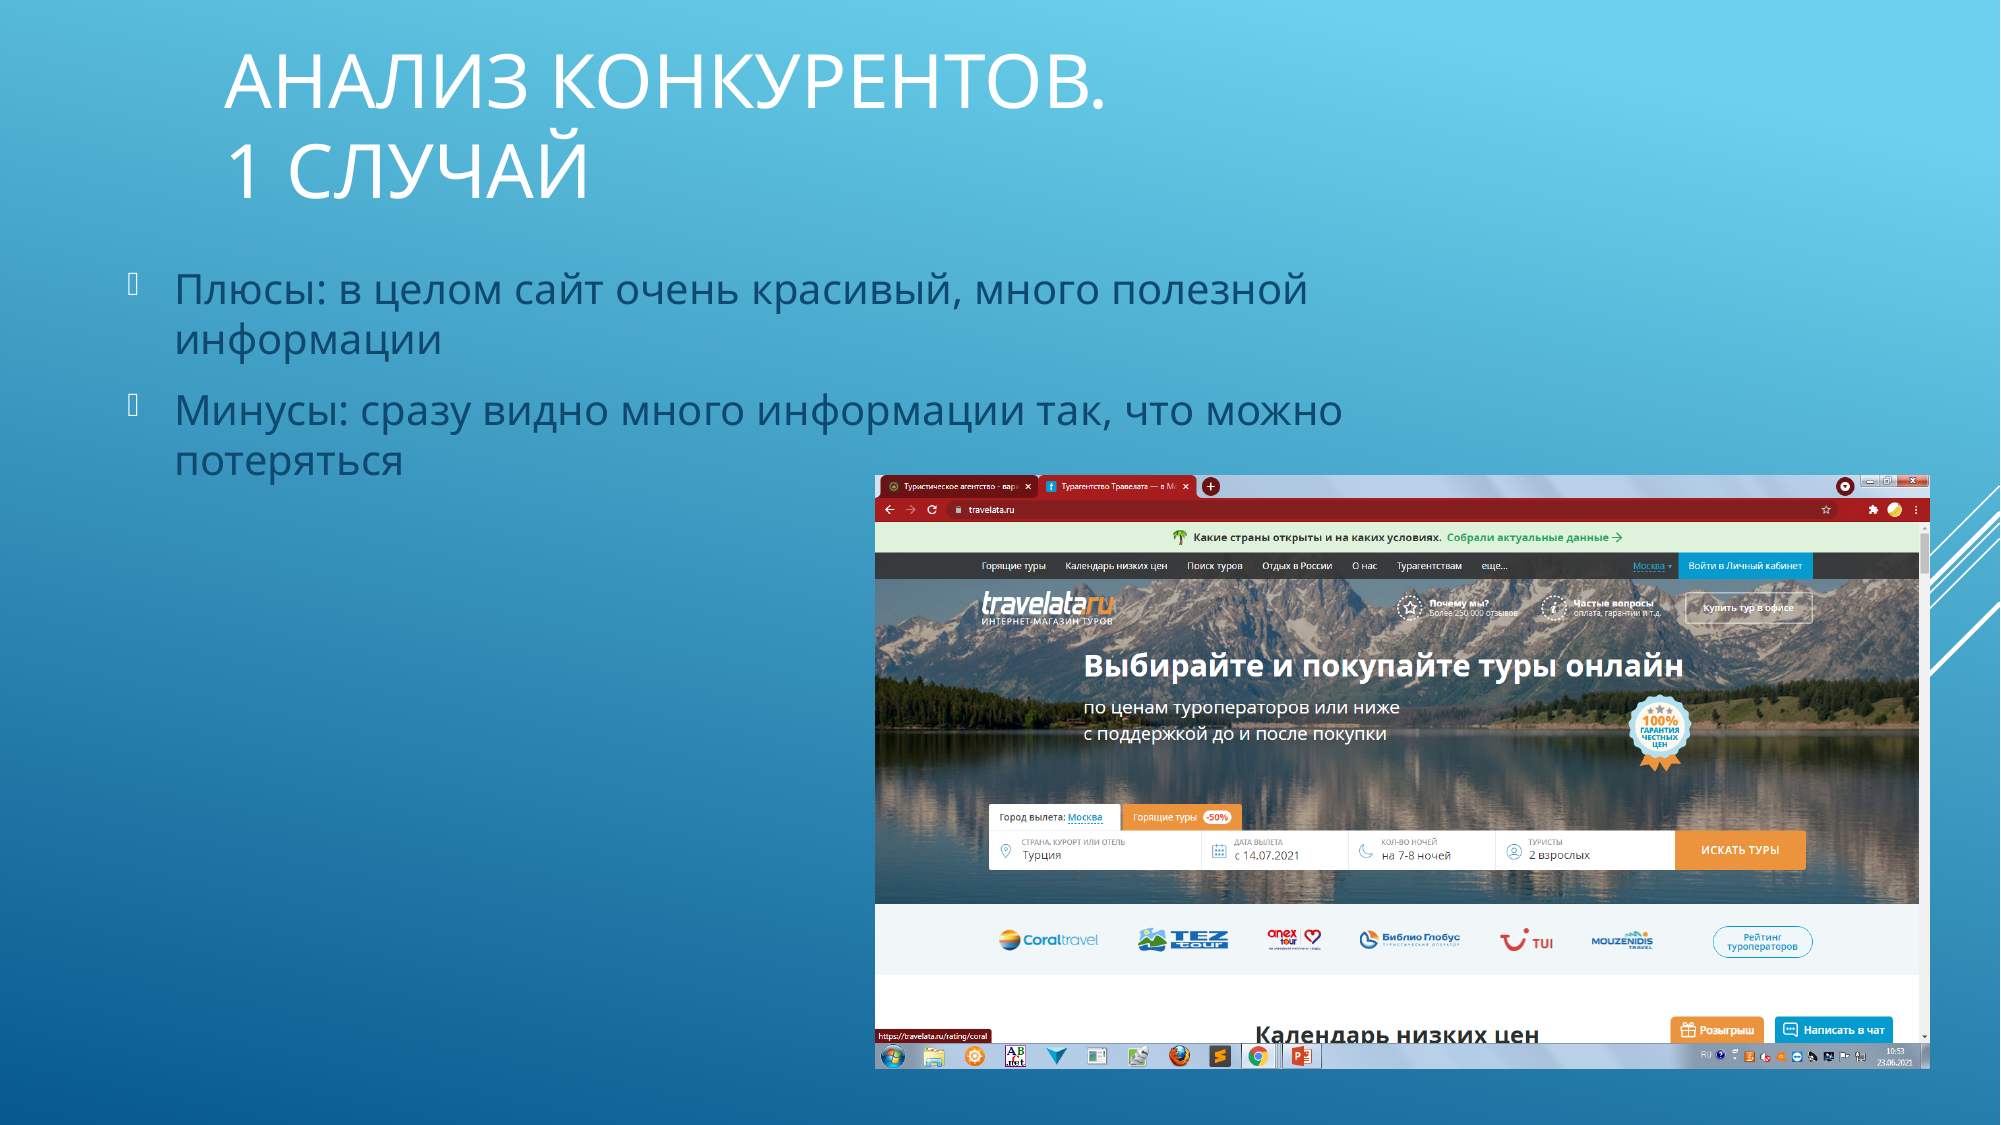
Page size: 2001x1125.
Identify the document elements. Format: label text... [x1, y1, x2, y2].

picture [874, 475, 1930, 1069]
title Анализ конкурентов. 1 случай [209, 0, 1610, 248]
list Плюсы: в целом сайт очень красивый, много полезной информации Минусы: сразу видно много информации так, что можно потеряться [112, 112, 1513, 706]
